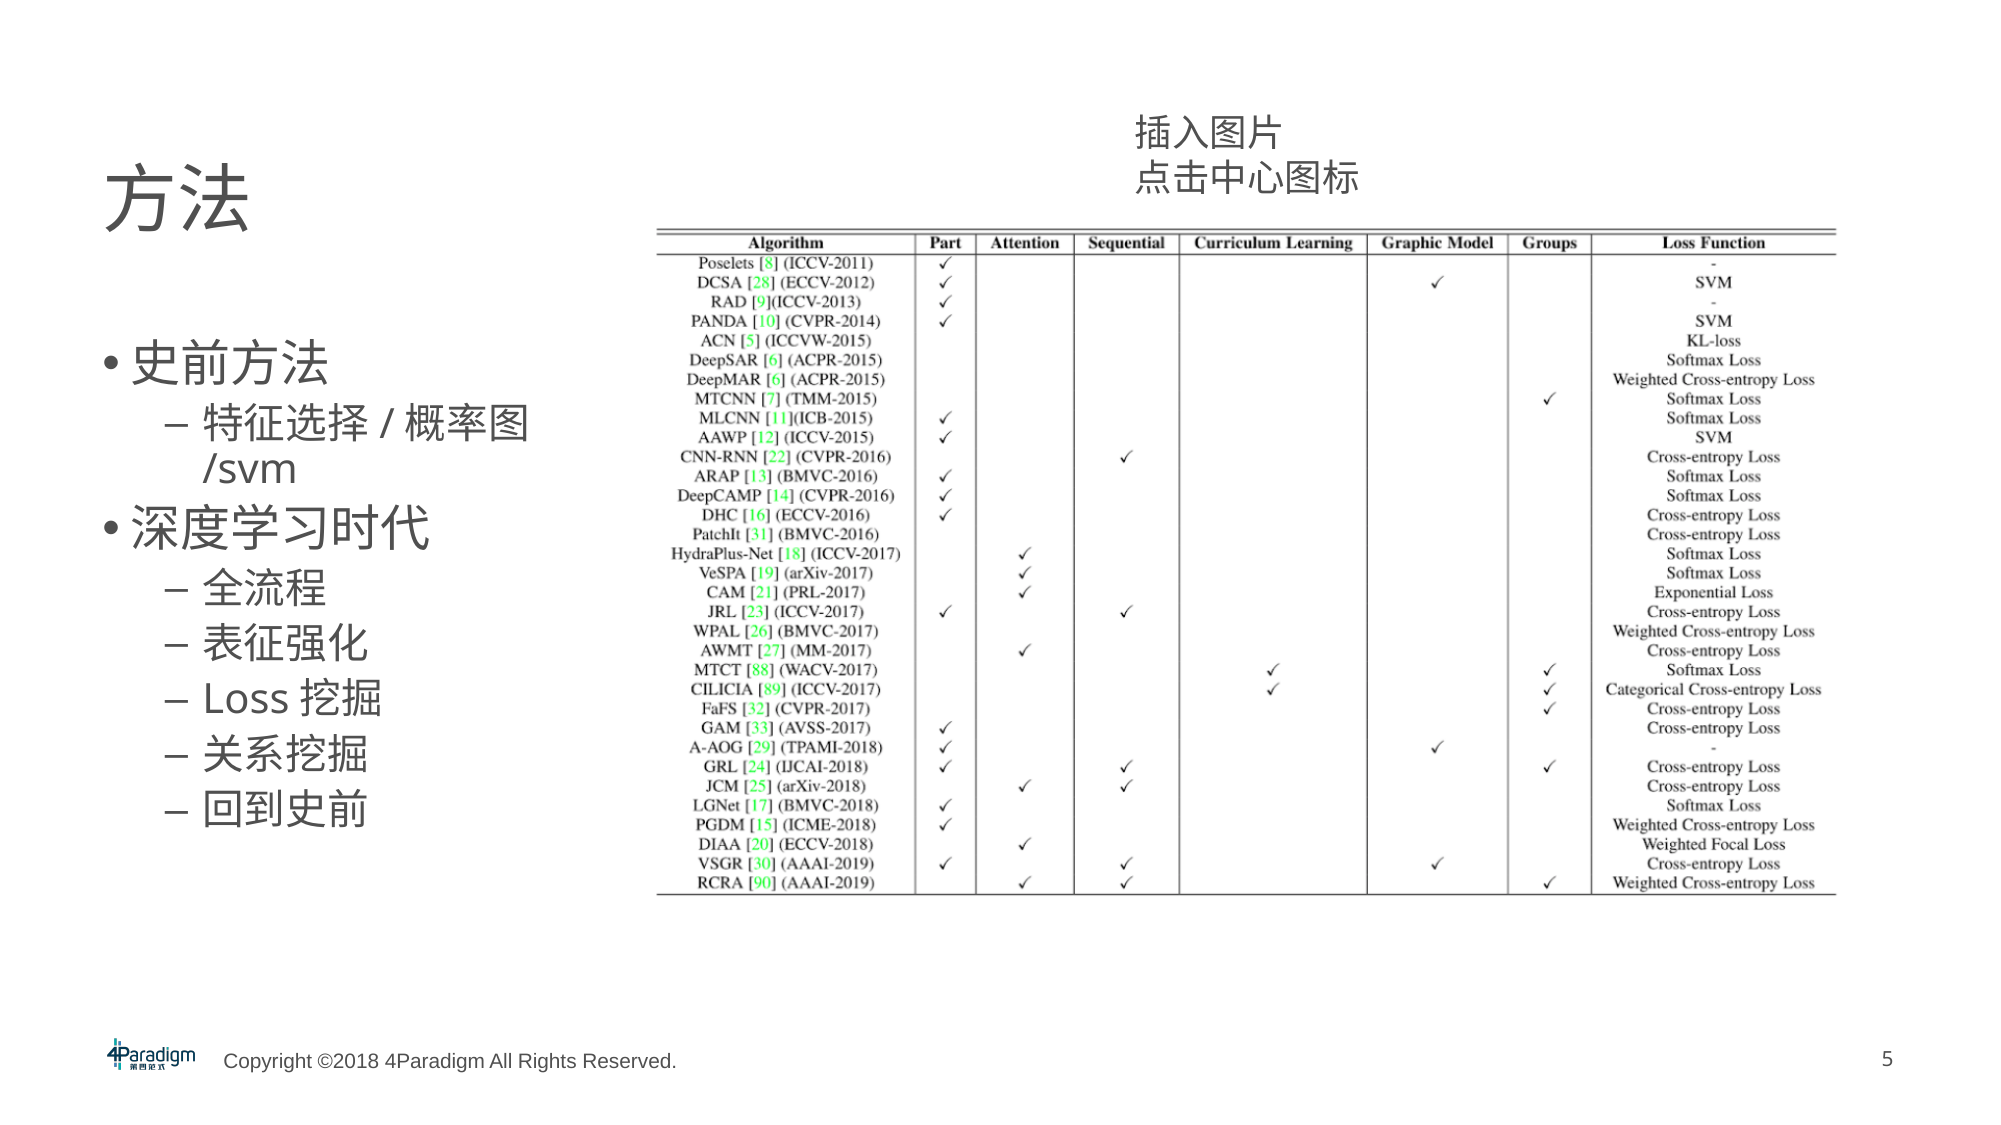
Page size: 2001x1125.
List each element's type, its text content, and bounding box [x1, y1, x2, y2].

picture [603, 101, 1892, 1024]
list 史前方法 特征选择/概率图/svm 深度学习时代 全流程 表征强化 Loss挖掘 关系挖掘 回到史前 [102, 338, 547, 1024]
picture [102, 1024, 200, 1103]
slide_number 5 [1821, 1047, 1894, 1073]
title 方法 [102, 101, 547, 291]
